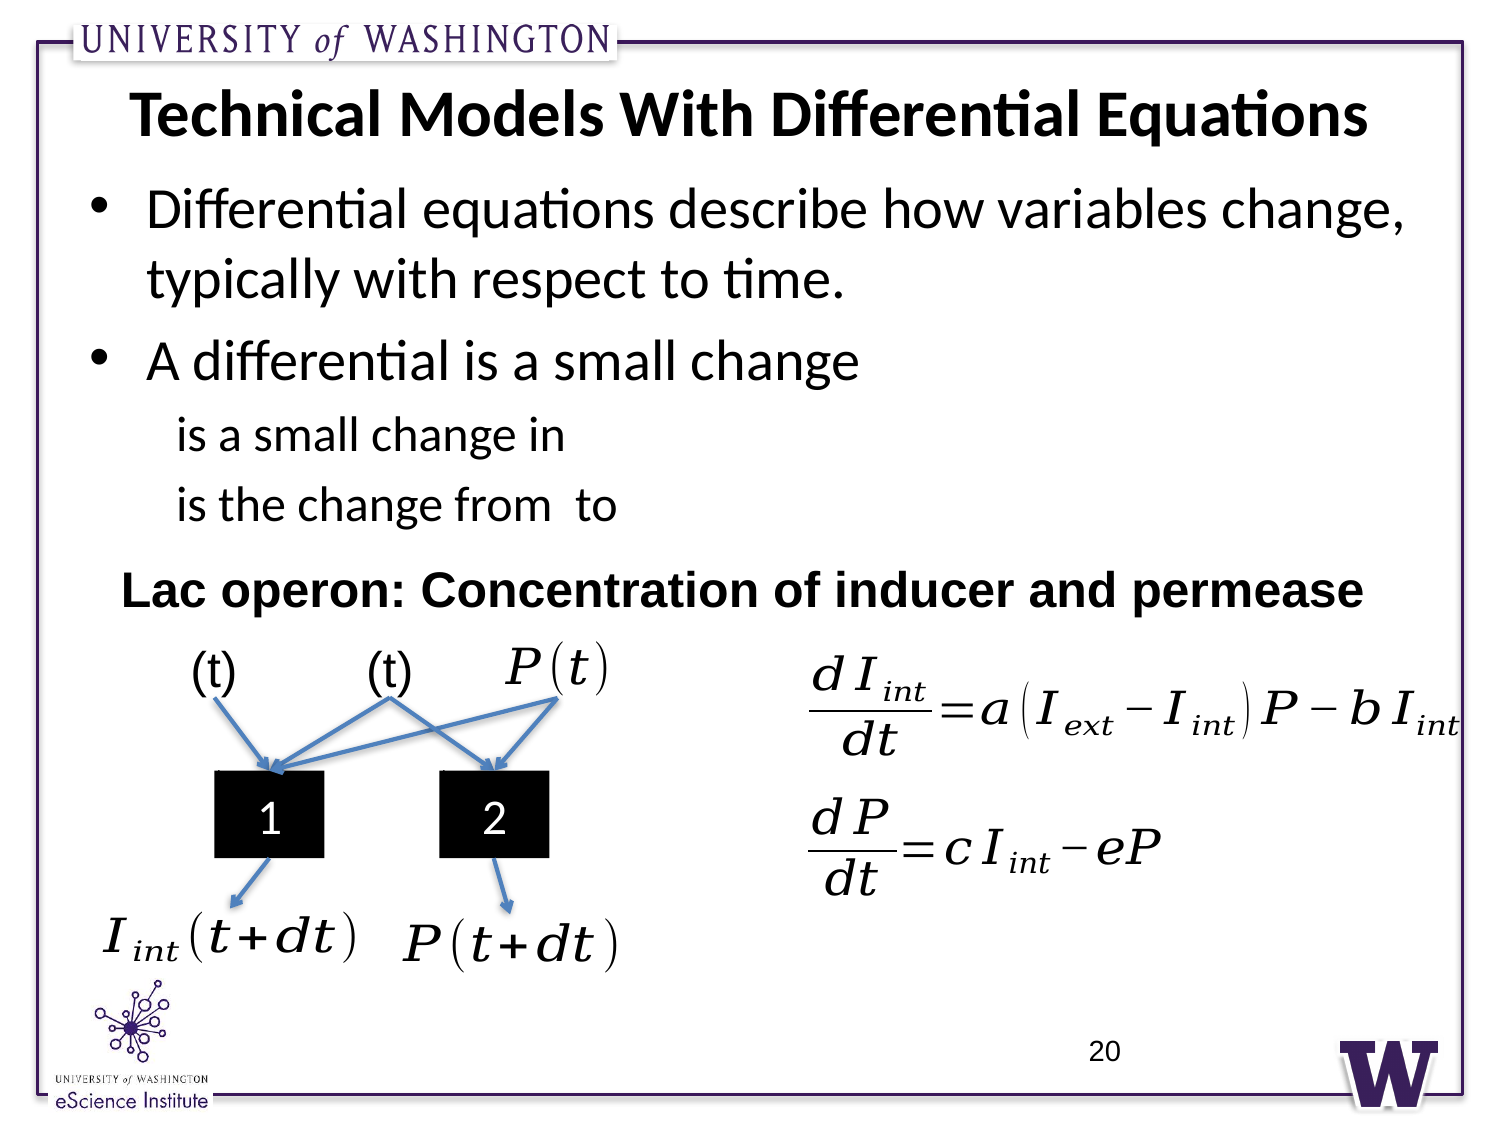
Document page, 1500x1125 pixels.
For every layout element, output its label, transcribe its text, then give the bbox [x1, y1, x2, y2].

text_box Lac operon: Concentration of inducer and permease [106, 549, 1381, 625]
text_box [214, 697, 266, 771]
title Technical Models With Differential Equations [75, 62, 1425, 200]
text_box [494, 697, 558, 771]
picture [81, 24, 609, 61]
text_box 1 [214, 778, 325, 859]
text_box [493, 857, 511, 915]
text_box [389, 697, 493, 771]
text_box 2 [439, 780, 550, 859]
picture [1340, 1041, 1438, 1107]
picture [48, 978, 213, 1113]
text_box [229, 857, 270, 909]
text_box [269, 697, 388, 771]
slide_number 20 [1073, 1025, 1300, 1085]
